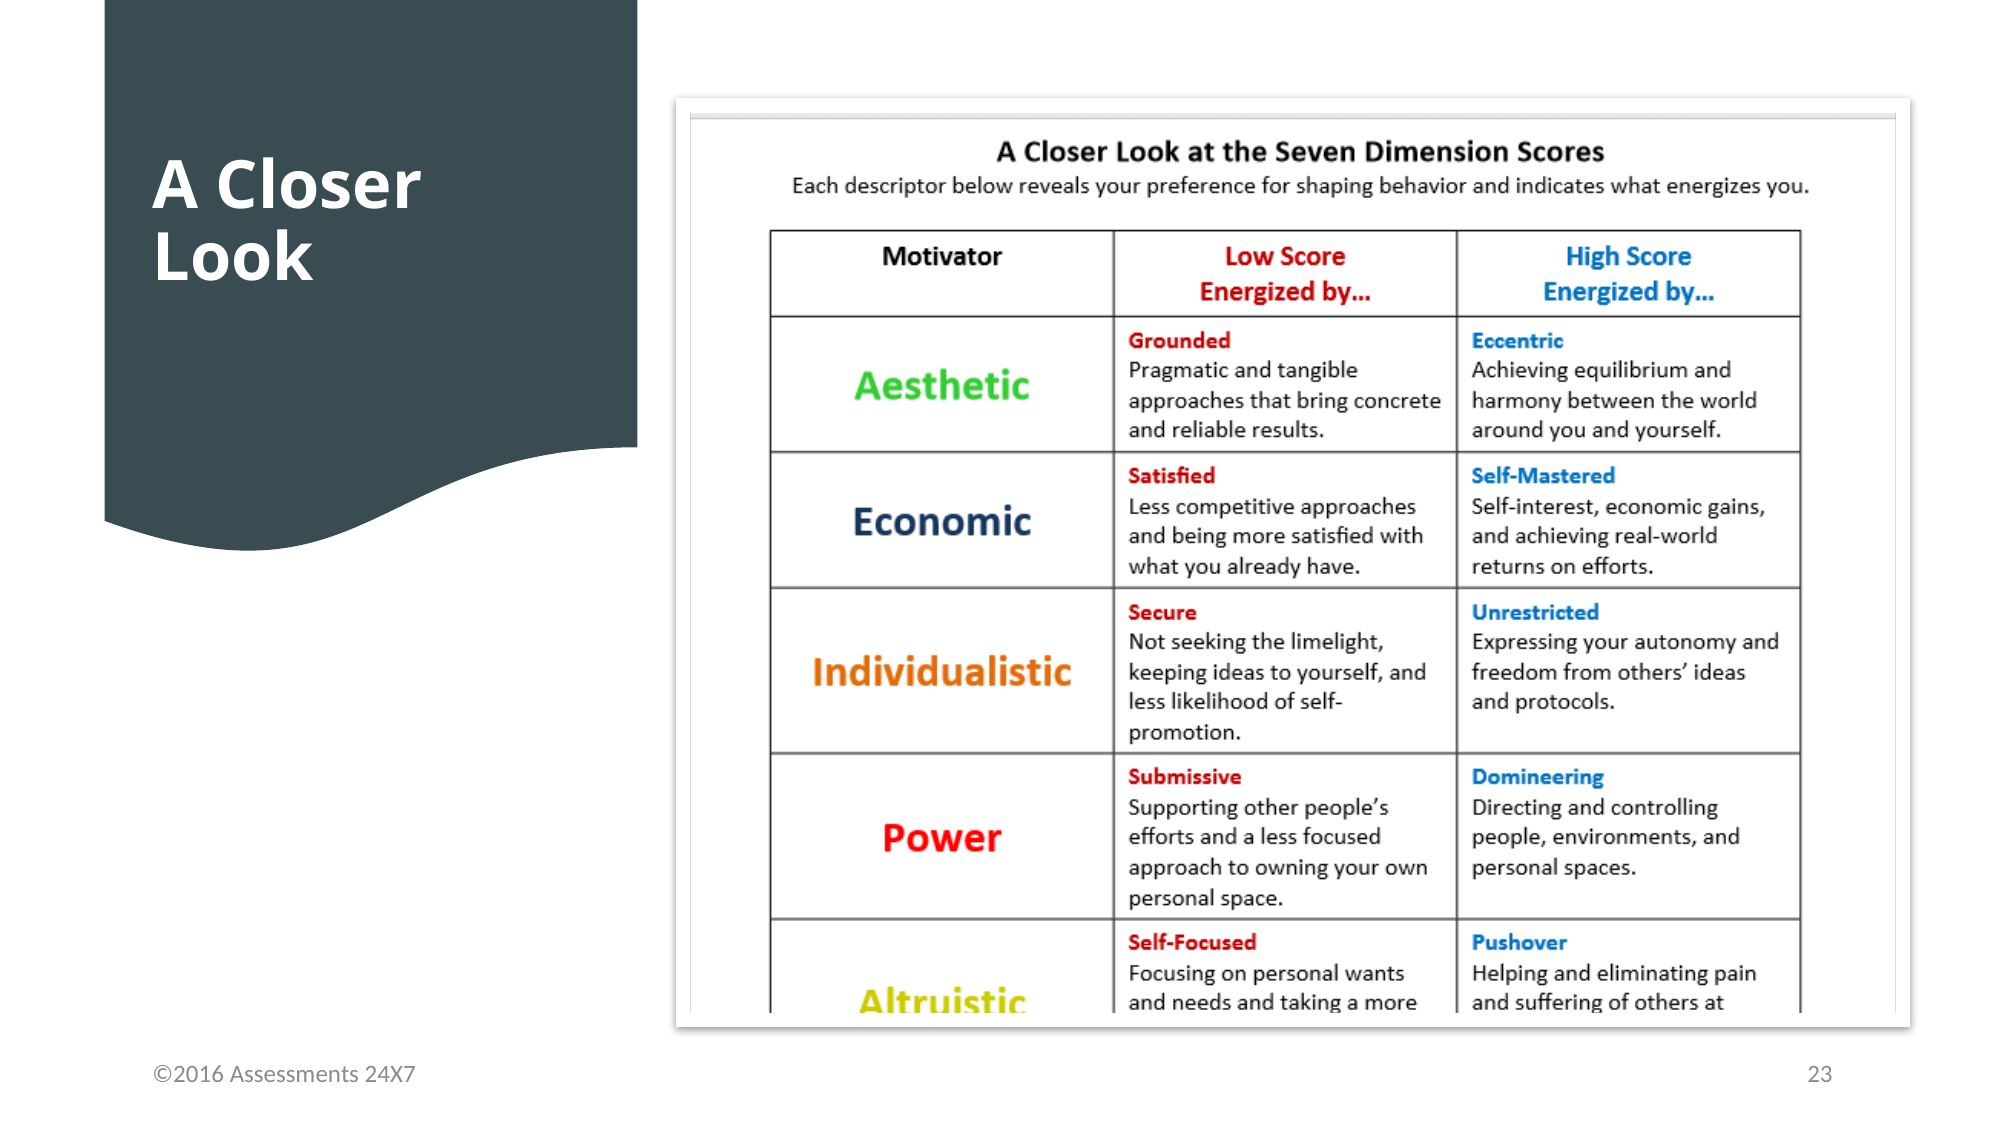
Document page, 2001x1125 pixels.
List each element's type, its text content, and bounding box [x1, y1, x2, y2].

title A Closer Look [137, 28, 604, 417]
footer ©2016 Assessments 24X7 [137, 1042, 1116, 1103]
text_box [103, 0, 639, 552]
slide_number 23 [1792, 1042, 1895, 1103]
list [690, 112, 1896, 1013]
